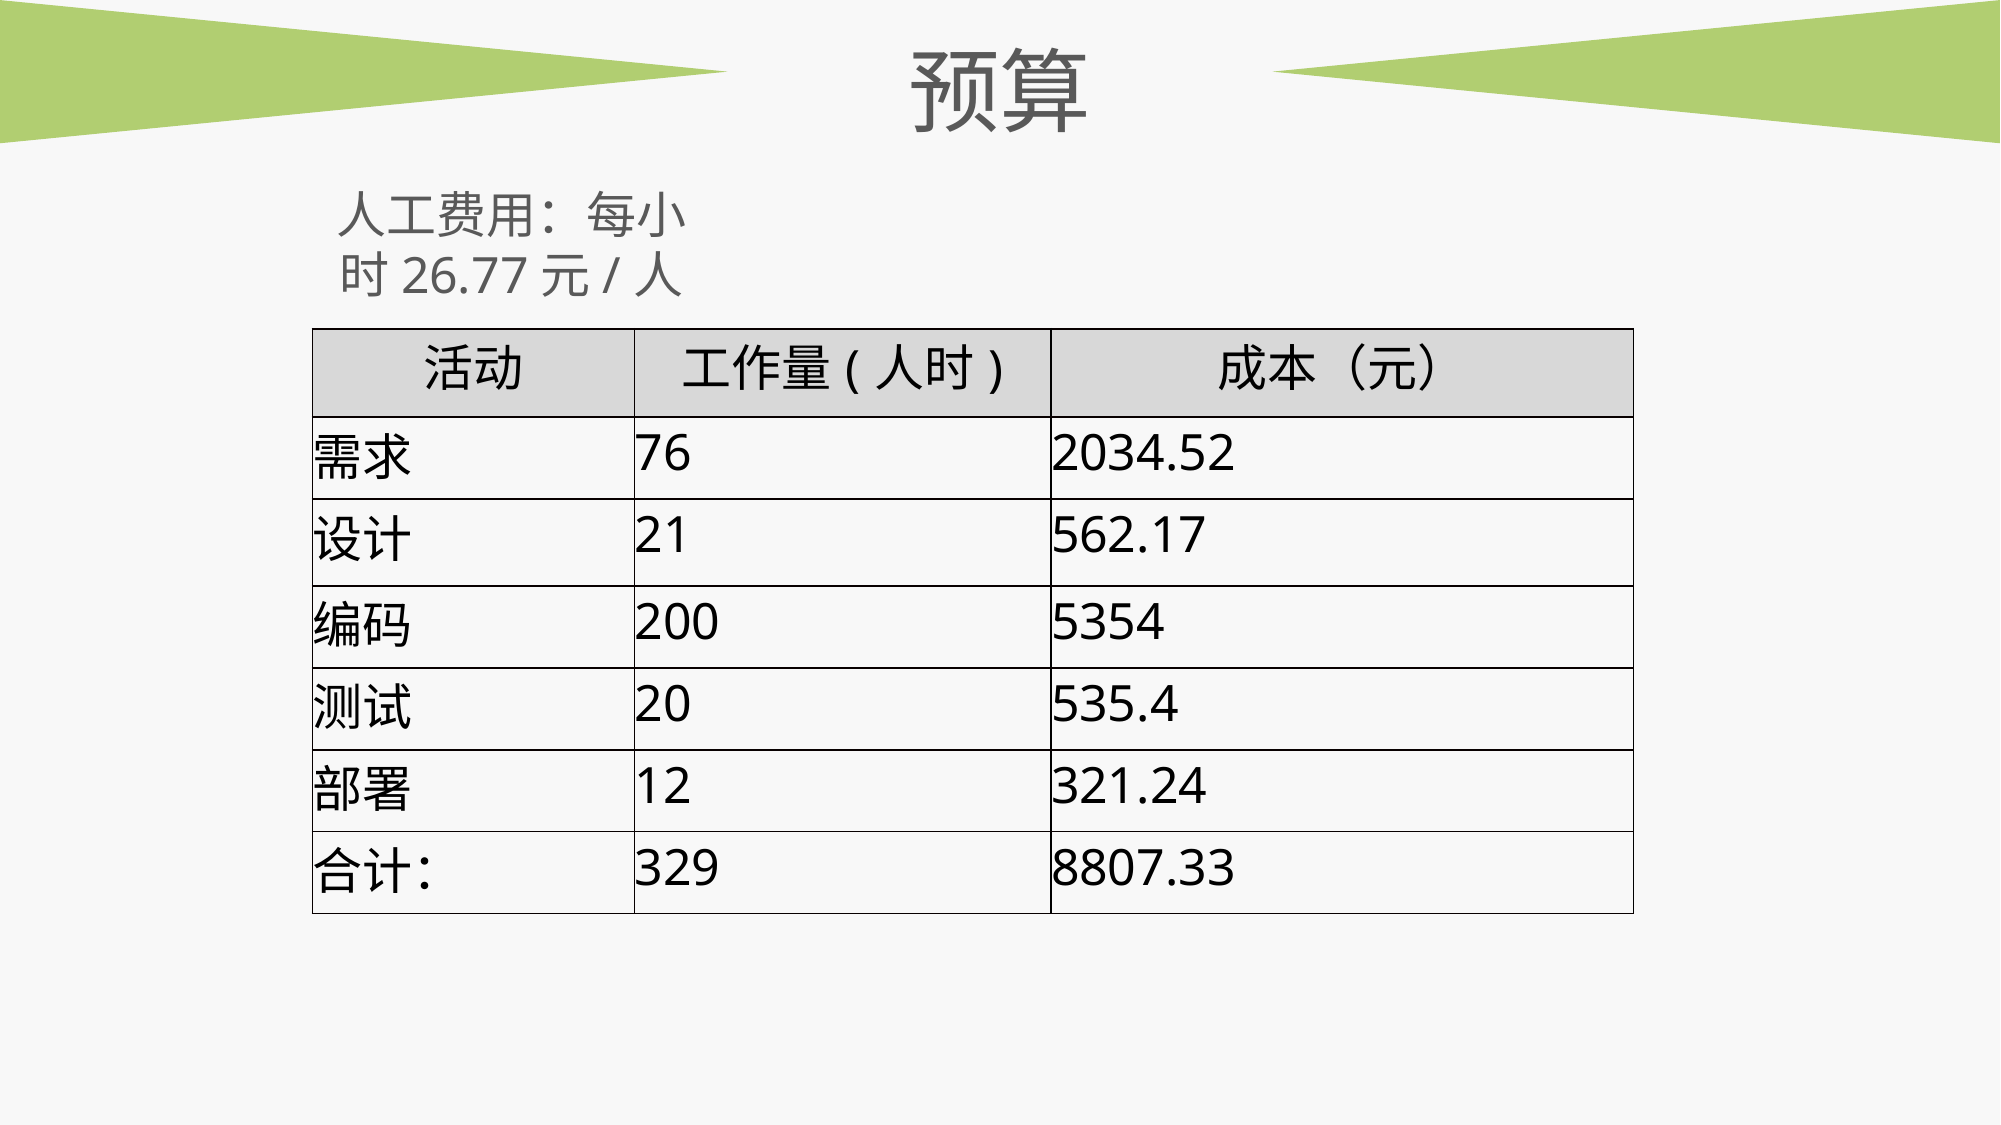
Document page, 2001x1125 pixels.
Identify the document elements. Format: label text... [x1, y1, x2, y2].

table_cell 部署 [313, 751, 634, 831]
table_cell 测试 [313, 669, 634, 749]
table_cell 562.17 [1052, 500, 1633, 585]
table_header 成本（元） [1052, 330, 1633, 416]
table_cell 合计： [313, 832, 634, 913]
table_cell 21 [635, 500, 1050, 585]
table_cell 321.24 [1052, 751, 1633, 831]
table_cell 535.4 [1052, 669, 1633, 749]
text_box 预算 [709, 26, 1291, 151]
table_cell 12 [635, 751, 1050, 831]
table_header 工作量(人时) [635, 330, 1050, 416]
table_header 活动 [313, 330, 634, 416]
table_cell 设计 [313, 500, 634, 585]
table_cell 329 [635, 832, 1050, 913]
table_cell 2034.52 [1052, 418, 1633, 498]
table_cell 76 [635, 418, 1050, 498]
text_box 人工费用：每小时26.77元/人 [312, 176, 710, 312]
text_box [0, 0, 709, 145]
table_cell 编码 [313, 587, 634, 667]
table_cell 8807.33 [1052, 832, 1633, 913]
table_cell 5354 [1052, 587, 1633, 667]
text_box [1291, 0, 2000, 145]
table_cell 20 [635, 669, 1050, 749]
table_cell 需求 [313, 418, 634, 498]
table_cell 200 [635, 587, 1050, 667]
